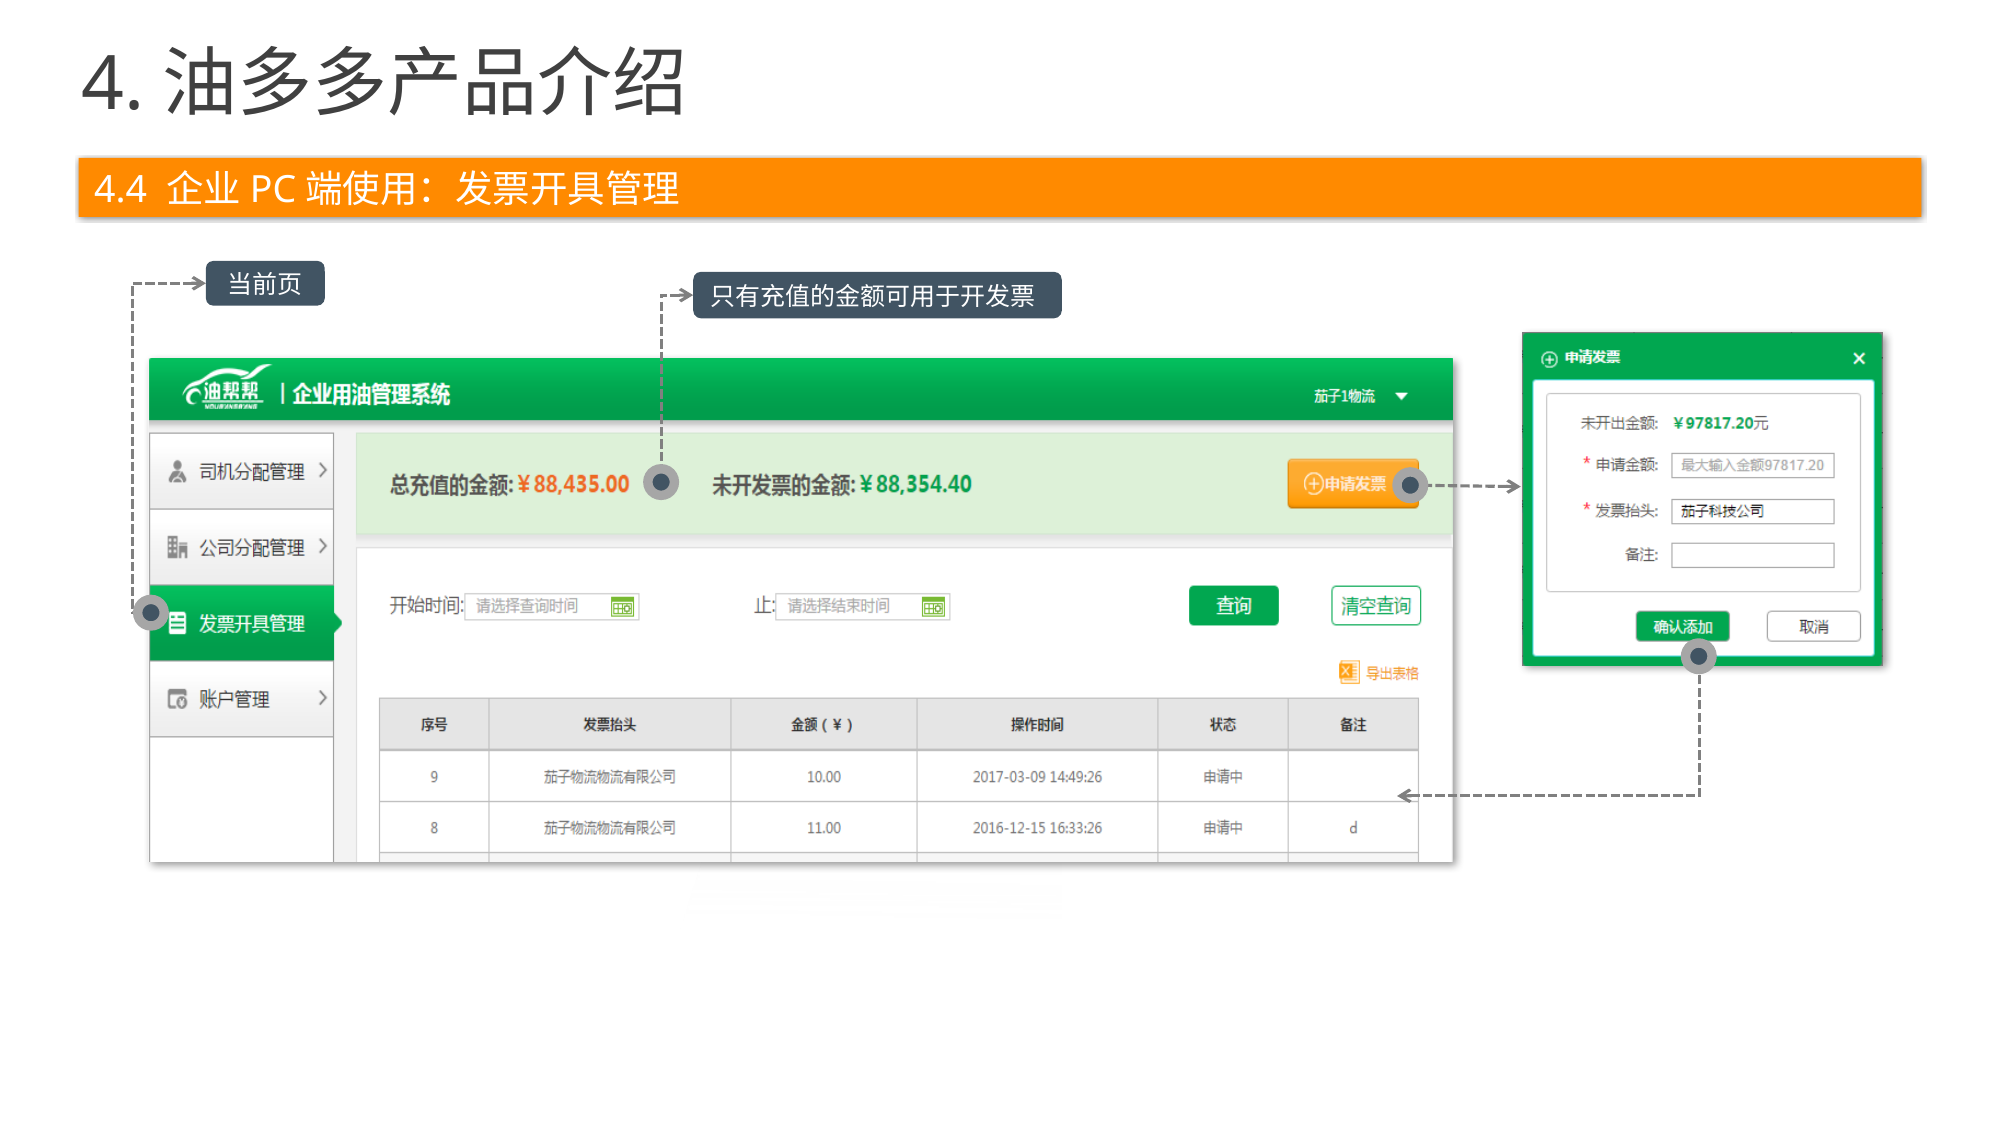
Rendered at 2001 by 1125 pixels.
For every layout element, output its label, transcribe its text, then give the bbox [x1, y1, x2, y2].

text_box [1396, 471, 1521, 499]
picture [1522, 332, 1884, 666]
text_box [137, 260, 325, 626]
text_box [647, 271, 1062, 496]
text_box 4.油多多产品介绍 [81, 51, 1922, 124]
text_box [1396, 642, 1712, 796]
picture [148, 358, 1453, 942]
text_box 4.4 企业PC端使用：发票开具管理 [94, 164, 1849, 210]
text_box [78, 157, 1922, 218]
